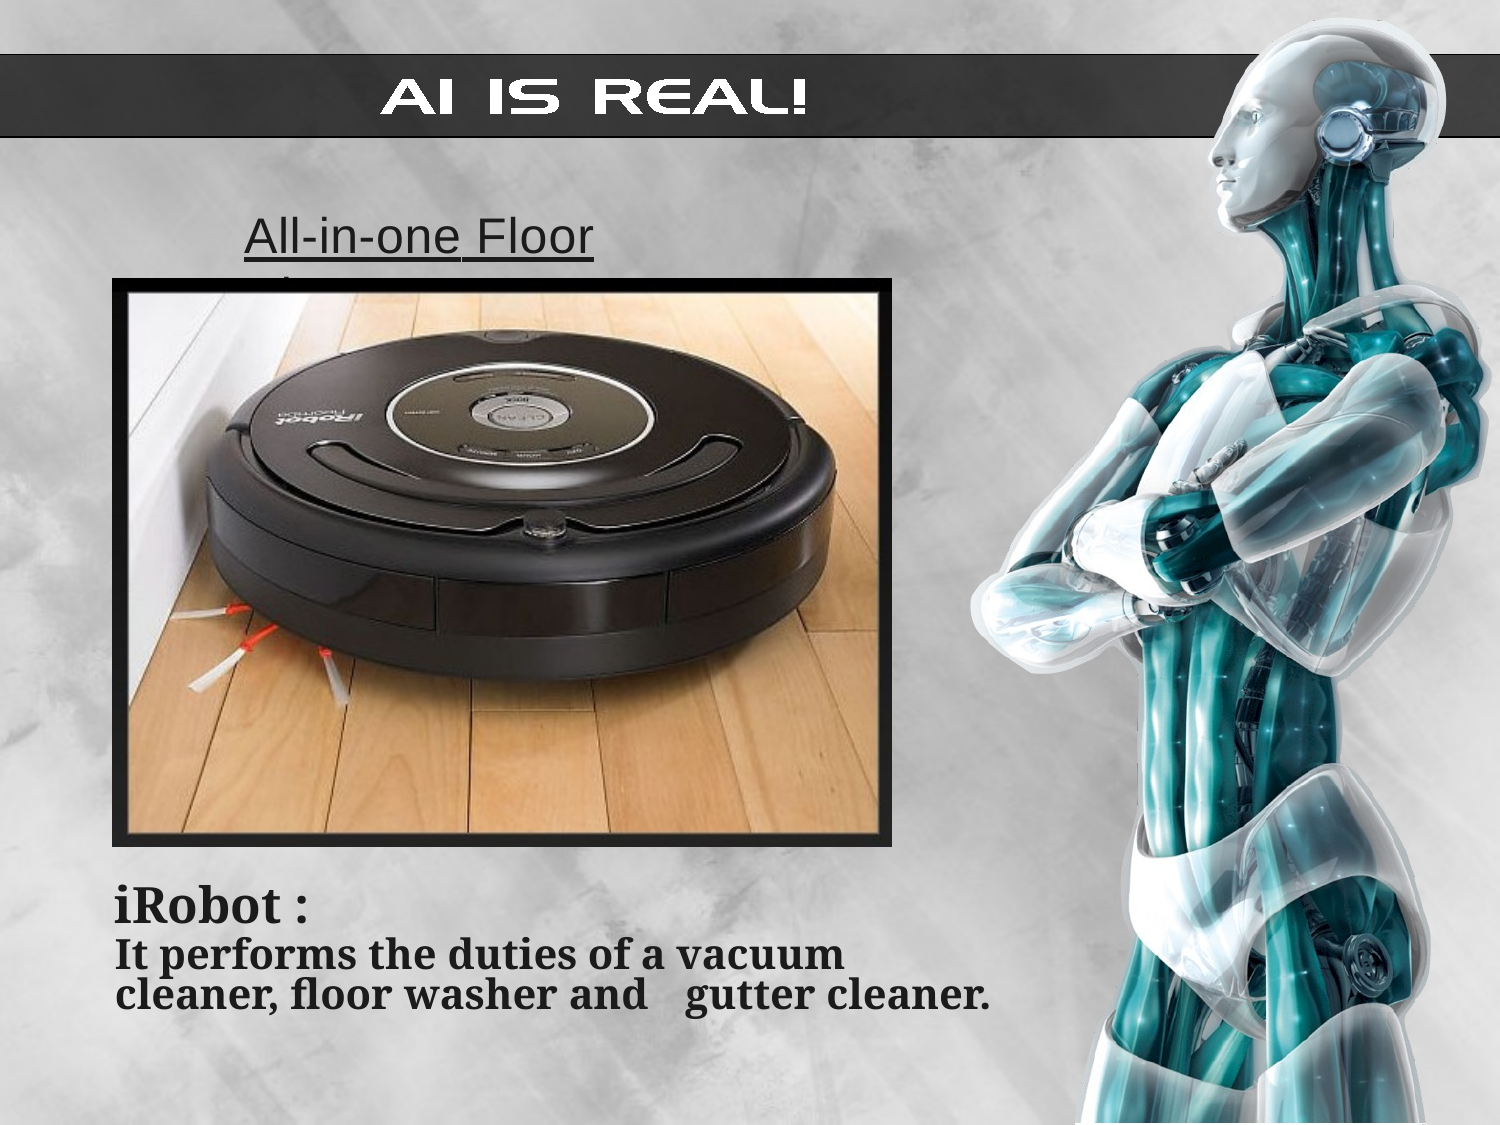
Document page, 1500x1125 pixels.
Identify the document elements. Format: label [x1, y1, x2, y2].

text_box [0, 0, 1500, 1125]
text_box [0, 58, 1247, 847]
